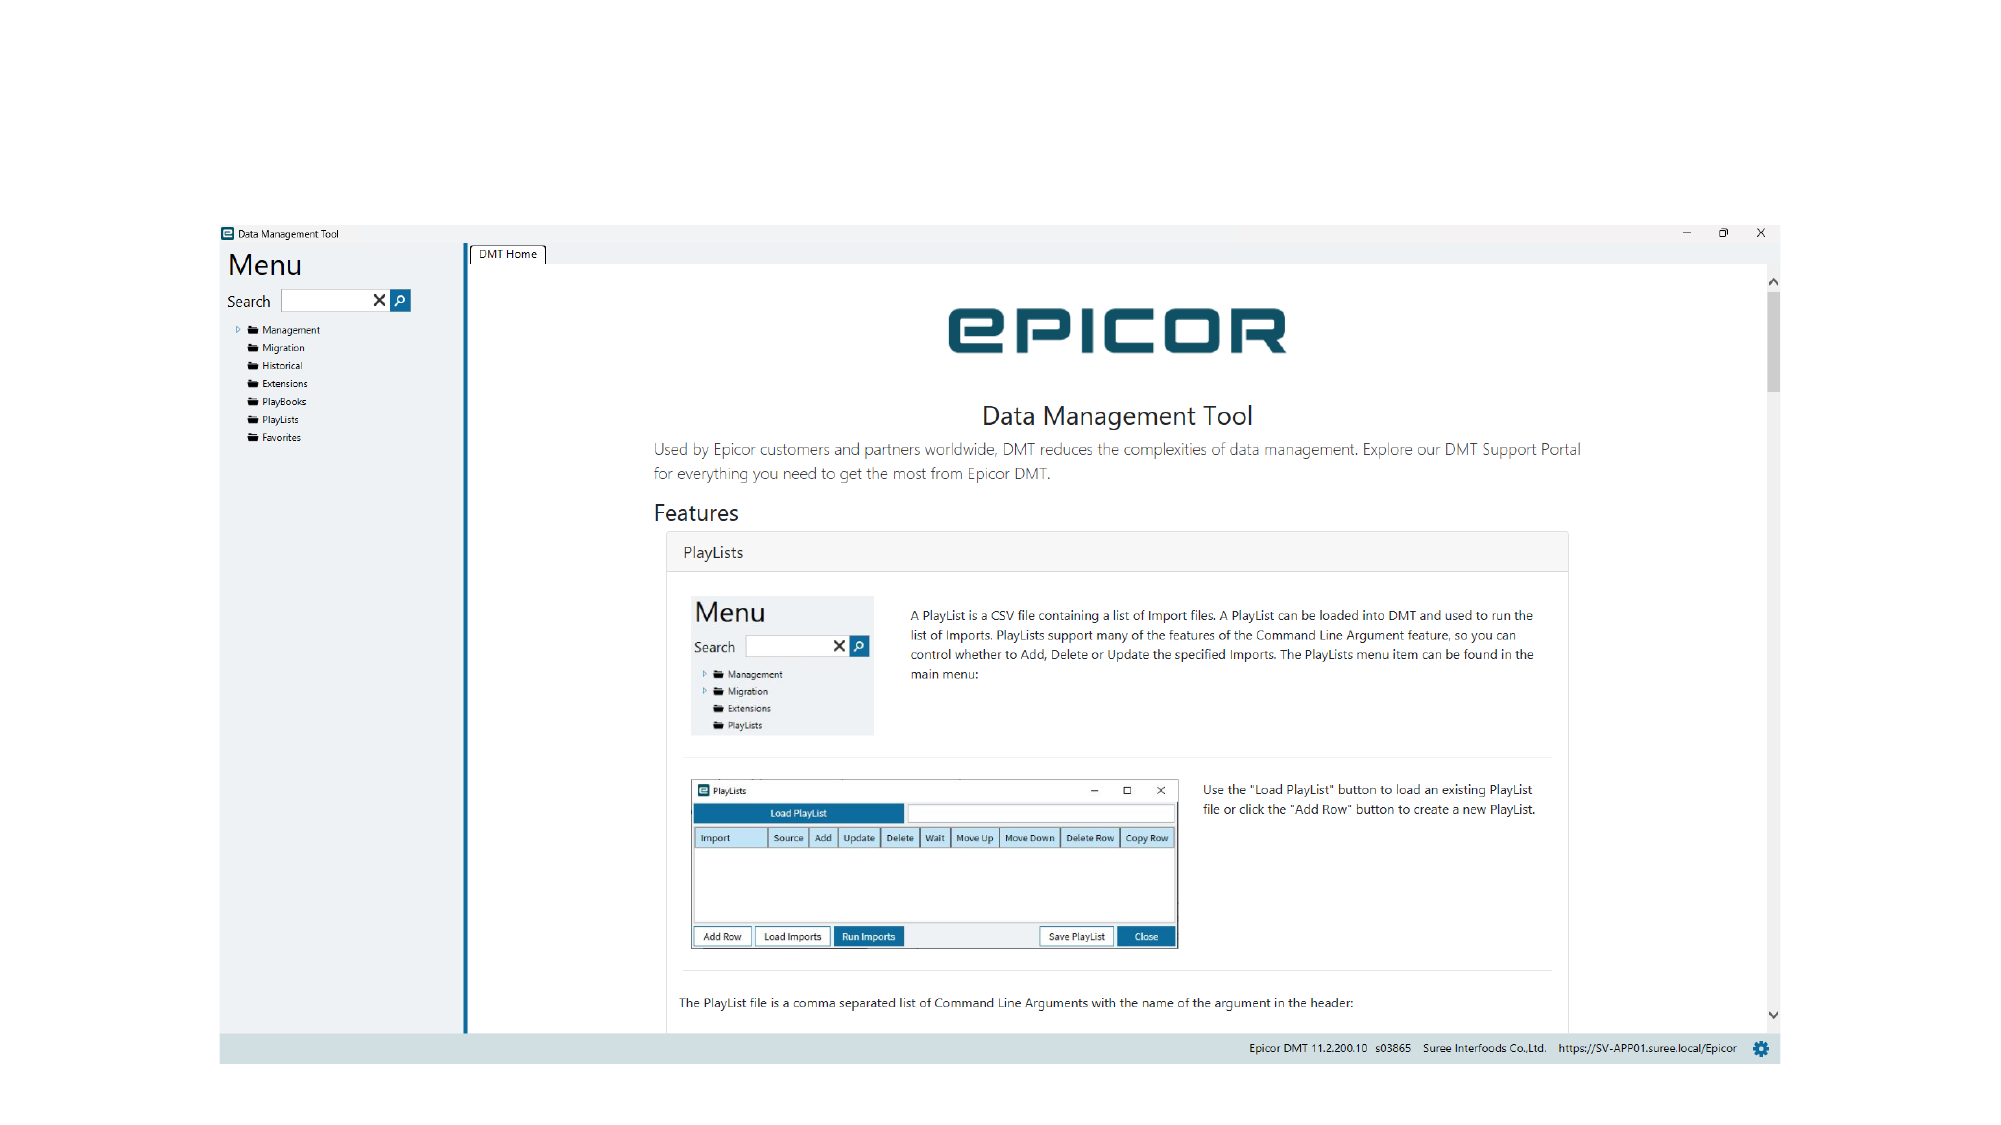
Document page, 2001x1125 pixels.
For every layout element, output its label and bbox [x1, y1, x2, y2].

picture [219, 224, 1781, 1064]
